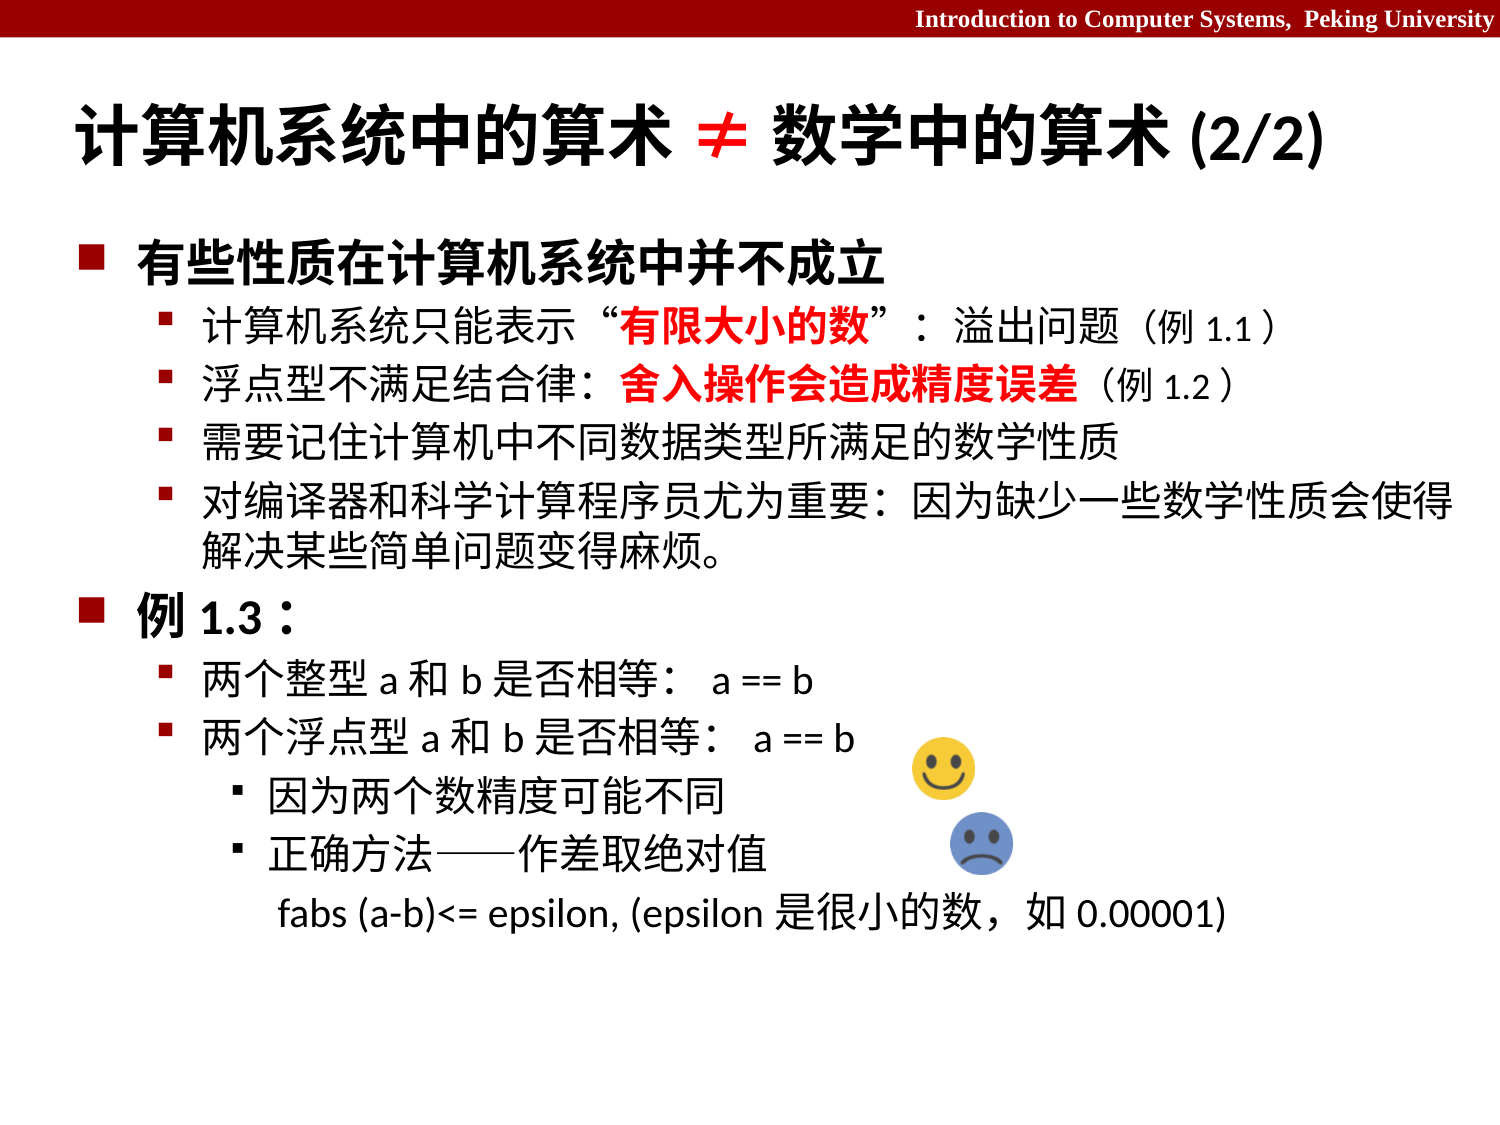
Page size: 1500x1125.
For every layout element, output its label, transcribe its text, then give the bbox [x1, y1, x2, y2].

list 有些性质在计算机系统中并不成立 计算机系统只能表示“有限大小的数”：溢出问题（例1.1） 浮点型不满足结合律：舍入操作会造成精度误差（例1.2） 需要记住计算机中不同数据类型所满足的数学性质 对编译器和科学计算程序员尤为重要：因为缺少一些数学性质会使得解决某些简单问题变得麻烦。 例1.3： 两个整型a和b是否相等：a == b 两个浮点型a和b是否相等：a == b 因为两个数精度可能不同 正确方法——作差取绝对值 fabs (a-b)<= epsilon, (epsilon是很小的数，如0.00001) [64, 223, 1488, 1040]
picture [912, 737, 975, 800]
title 计算机系统中的算术 ≠ 数学中的算术(2/2) [58, 71, 1426, 197]
picture [949, 812, 1013, 875]
